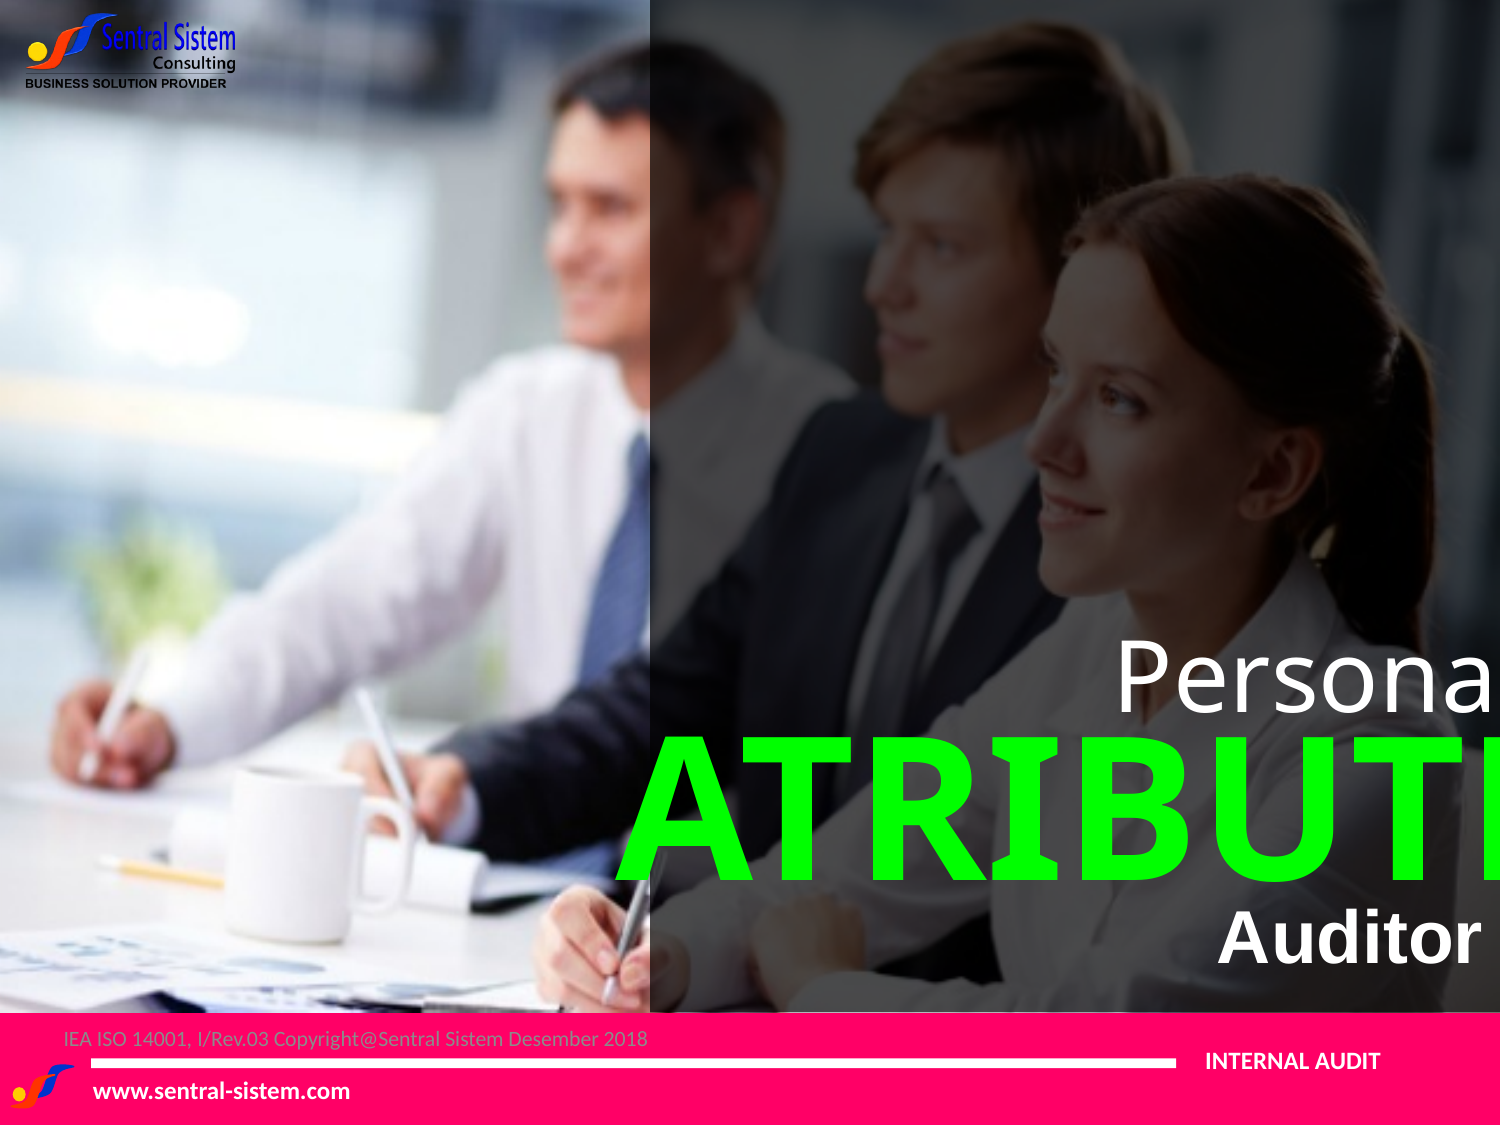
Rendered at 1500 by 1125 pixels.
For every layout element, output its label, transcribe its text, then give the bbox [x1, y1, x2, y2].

text_box INTERNAL AUDIT [1190, 1037, 1397, 1083]
picture [0, 0, 1500, 1013]
footer IEA ISO 14001, I/Rev.03 Copyright@Sentral Sistem Desember 2018 [0, 1021, 750, 1068]
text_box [10, 1058, 1177, 1110]
